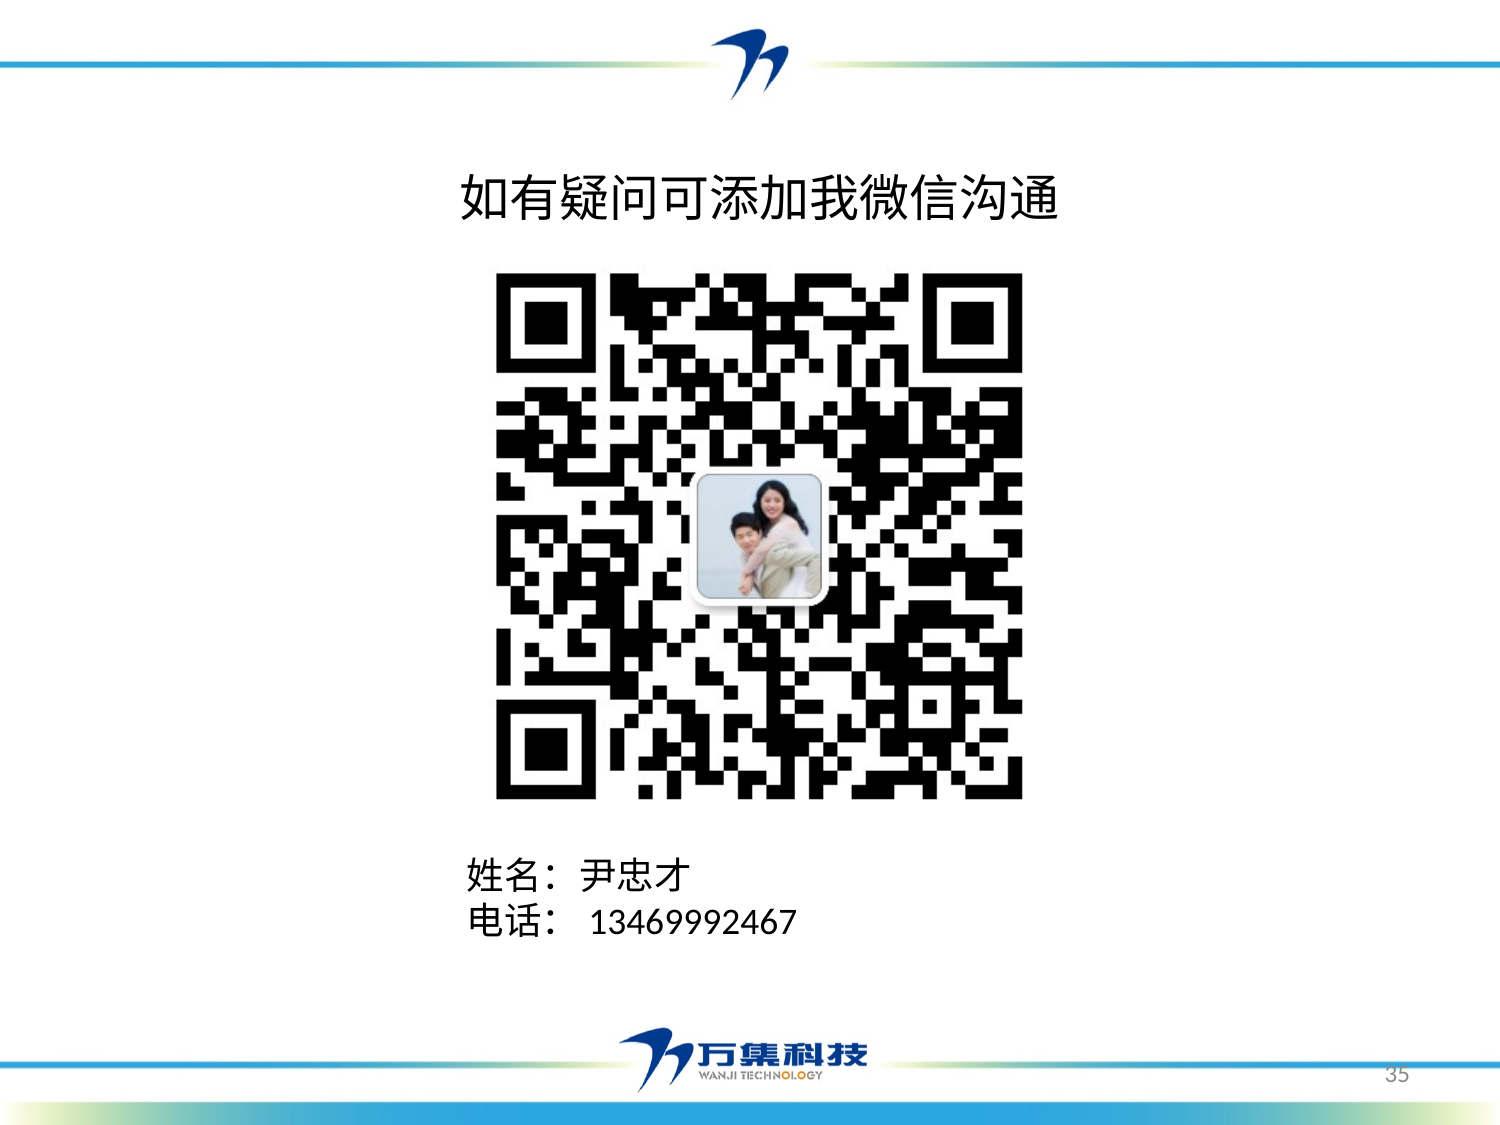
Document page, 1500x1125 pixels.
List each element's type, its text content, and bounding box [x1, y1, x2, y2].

text_box 姓名：尹忠才 电话：13469992467 [452, 848, 813, 950]
text_box 如有疑问可添加我微信沟通 [444, 158, 1075, 234]
slide_number 35 [1074, 1042, 1425, 1103]
picture [0, 0, 1500, 1125]
